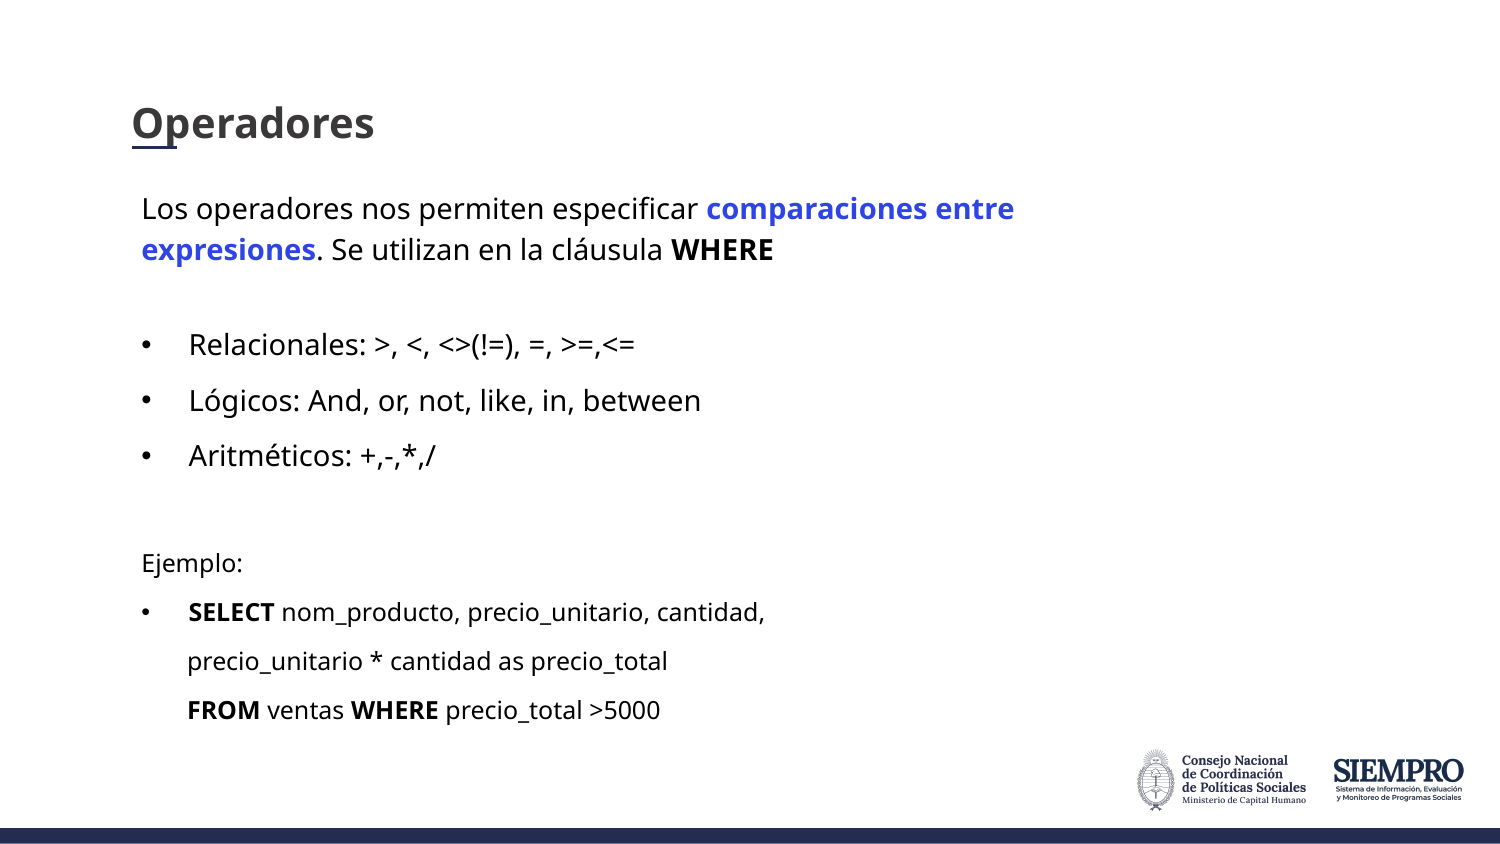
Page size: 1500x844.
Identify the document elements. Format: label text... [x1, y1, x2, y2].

text_box [0, 828, 1095, 844]
picture [1100, 712, 1500, 844]
text_box Los operadores nos permiten especificar comparaciones entre expresiones. Se utilizan en la cláusula WHERE Relacionales: >, <, <>(!=), =, >=,<= Lógicos: And, or, not, like, in, between Aritméticos: +,-,*,/ Ejemplo: SELECT nom_producto, precio_unitario, cantidad, precio_unitario * cantidad as precio_total FROM ventas WHERE precio_total >5000 [126, 174, 1295, 725]
text_box Operadores [120, 77, 1106, 142]
